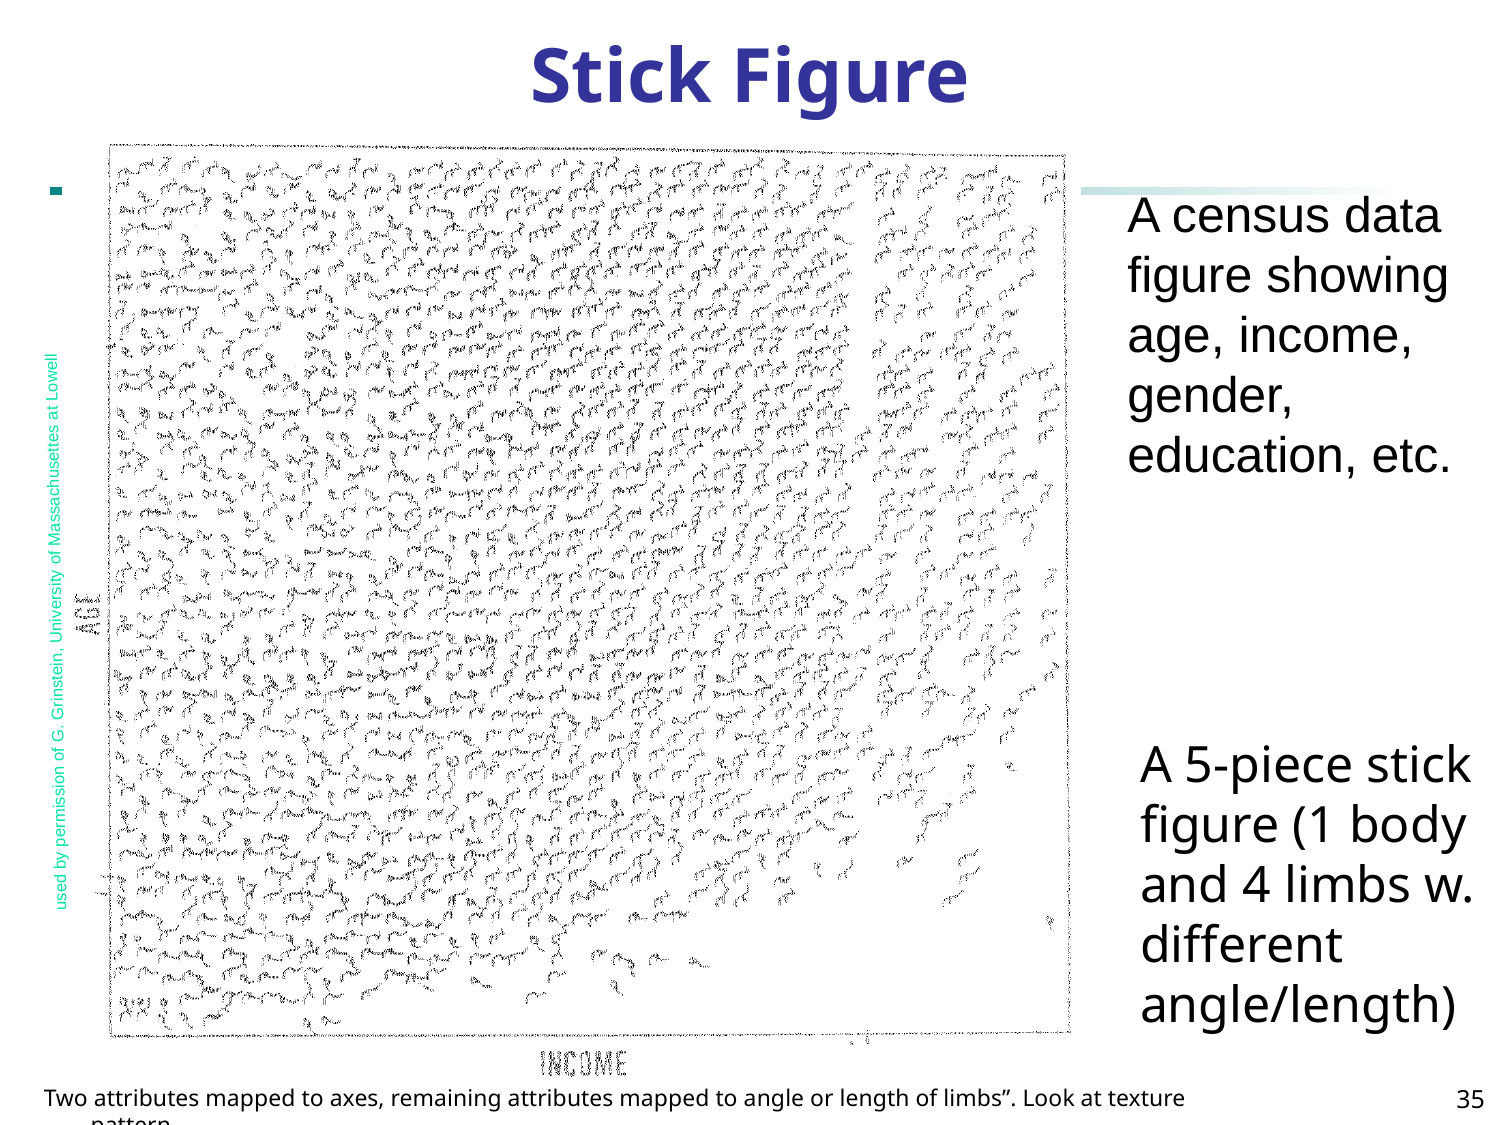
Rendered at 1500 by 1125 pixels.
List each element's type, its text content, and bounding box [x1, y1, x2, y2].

picture [62, 137, 1082, 1090]
text_box used by permission of G. Grinstein, University of Massachusettes at Lowell [32, 337, 57, 926]
text_box A 5-piece stick figure (1 body and 4 limbs w. different angle/length) [1124, 724, 1500, 1040]
title Stick Figure [112, 0, 1388, 125]
text_box Two attributes mapped to axes, remaining attributes mapped to angle or length of limbs”. Look at texture pattern [28, 1076, 1250, 1125]
text_box A census data figure showing age, income, gender, education, etc. [1112, 174, 1480, 490]
text_box ‹#› [1187, 1062, 1500, 1125]
